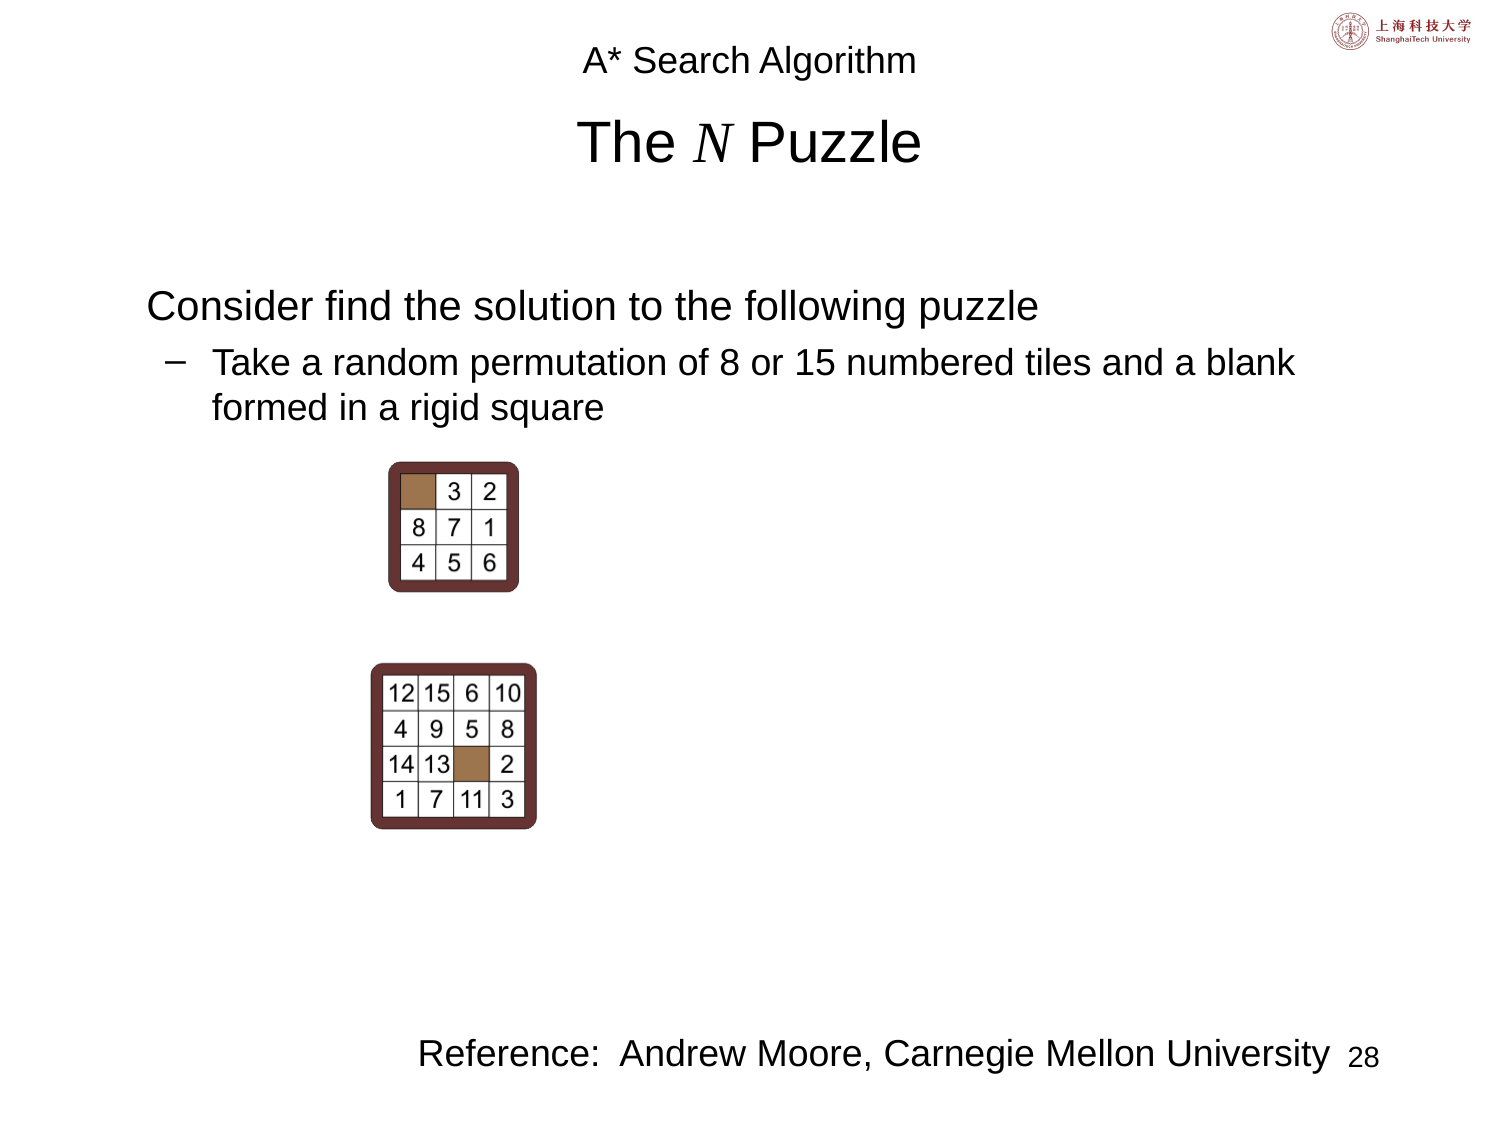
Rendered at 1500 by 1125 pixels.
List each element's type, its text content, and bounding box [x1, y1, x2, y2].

picture [1327, 0, 1478, 109]
title The N Puzzle [74, 44, 1426, 233]
list Consider find the solution to the following puzzle Take a random permutation of 8 or 15 numbered tiles and a blank formed in a rigid square [74, 262, 1426, 1006]
text_box Reference: Andrew Moore, Carnegie Mellon University [402, 1022, 1346, 1082]
picture [365, 455, 1135, 835]
